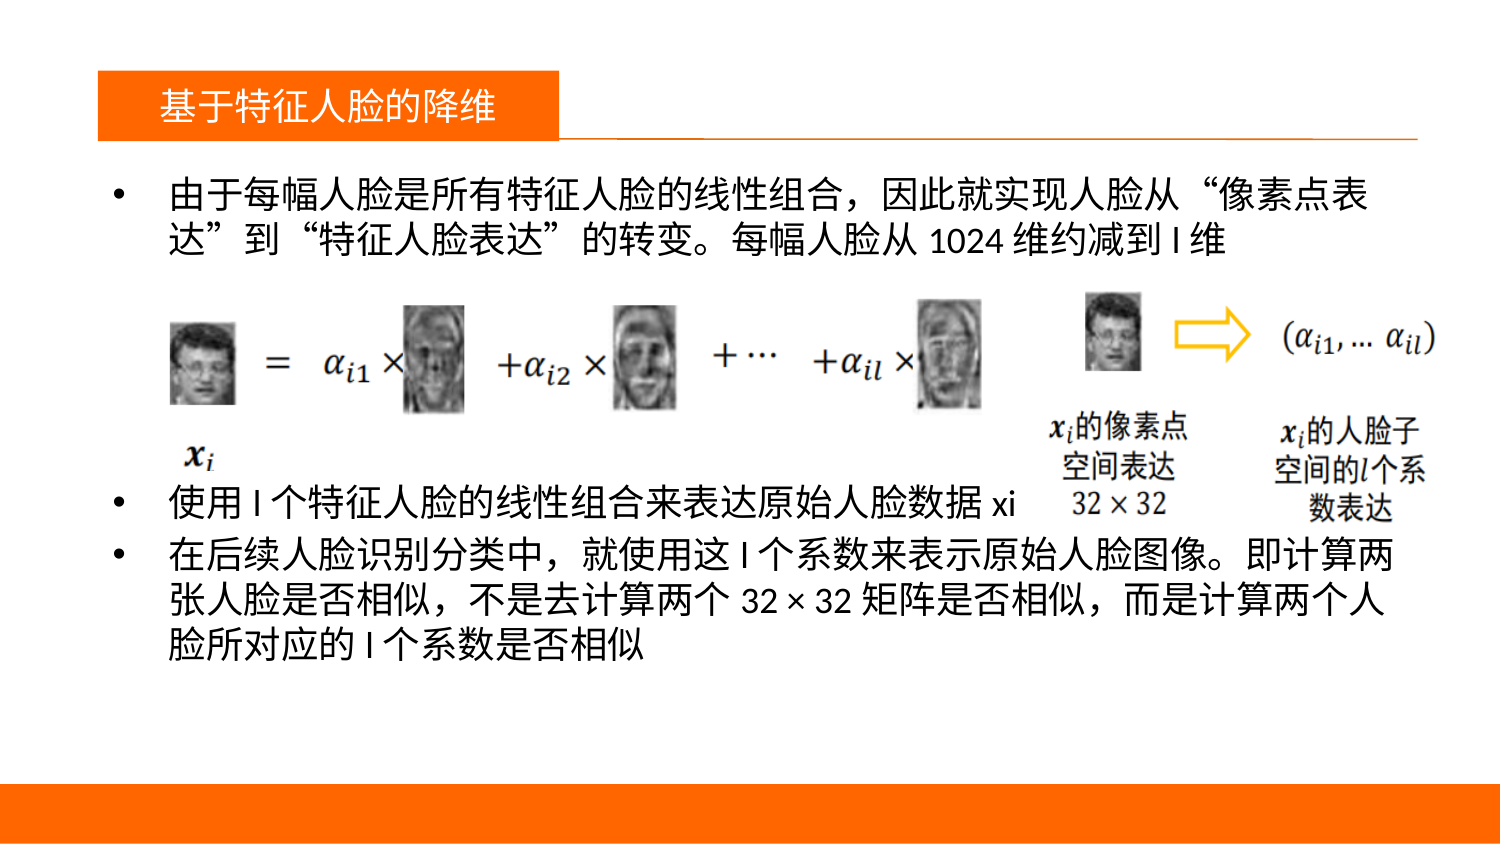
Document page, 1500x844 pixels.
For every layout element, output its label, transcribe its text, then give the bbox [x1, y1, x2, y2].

text_box [99, 70, 130, 147]
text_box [145, 270, 998, 472]
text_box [1036, 277, 1443, 530]
text_box [0, 782, 1500, 844]
text_box 基于特征人脸的降维 [96, 68, 561, 143]
text_box 由于每幅人脸是所有特征人脸的线性组合，因此就实现人脸从“像素点表达”到“特征人脸表达”的转变。每幅人脸从1024维约减到l维 使用l个特征人脸的线性组合来表达原始人脸数据xi 在后续人脸识别分类中，就使用这l个系数来表示原始人脸图像。即计算两张人脸是否相似，不是去计算两个32 × 32矩阵是否相似，而是计算两个人脸所对应的l个系数是否相似 [97, 164, 1418, 674]
